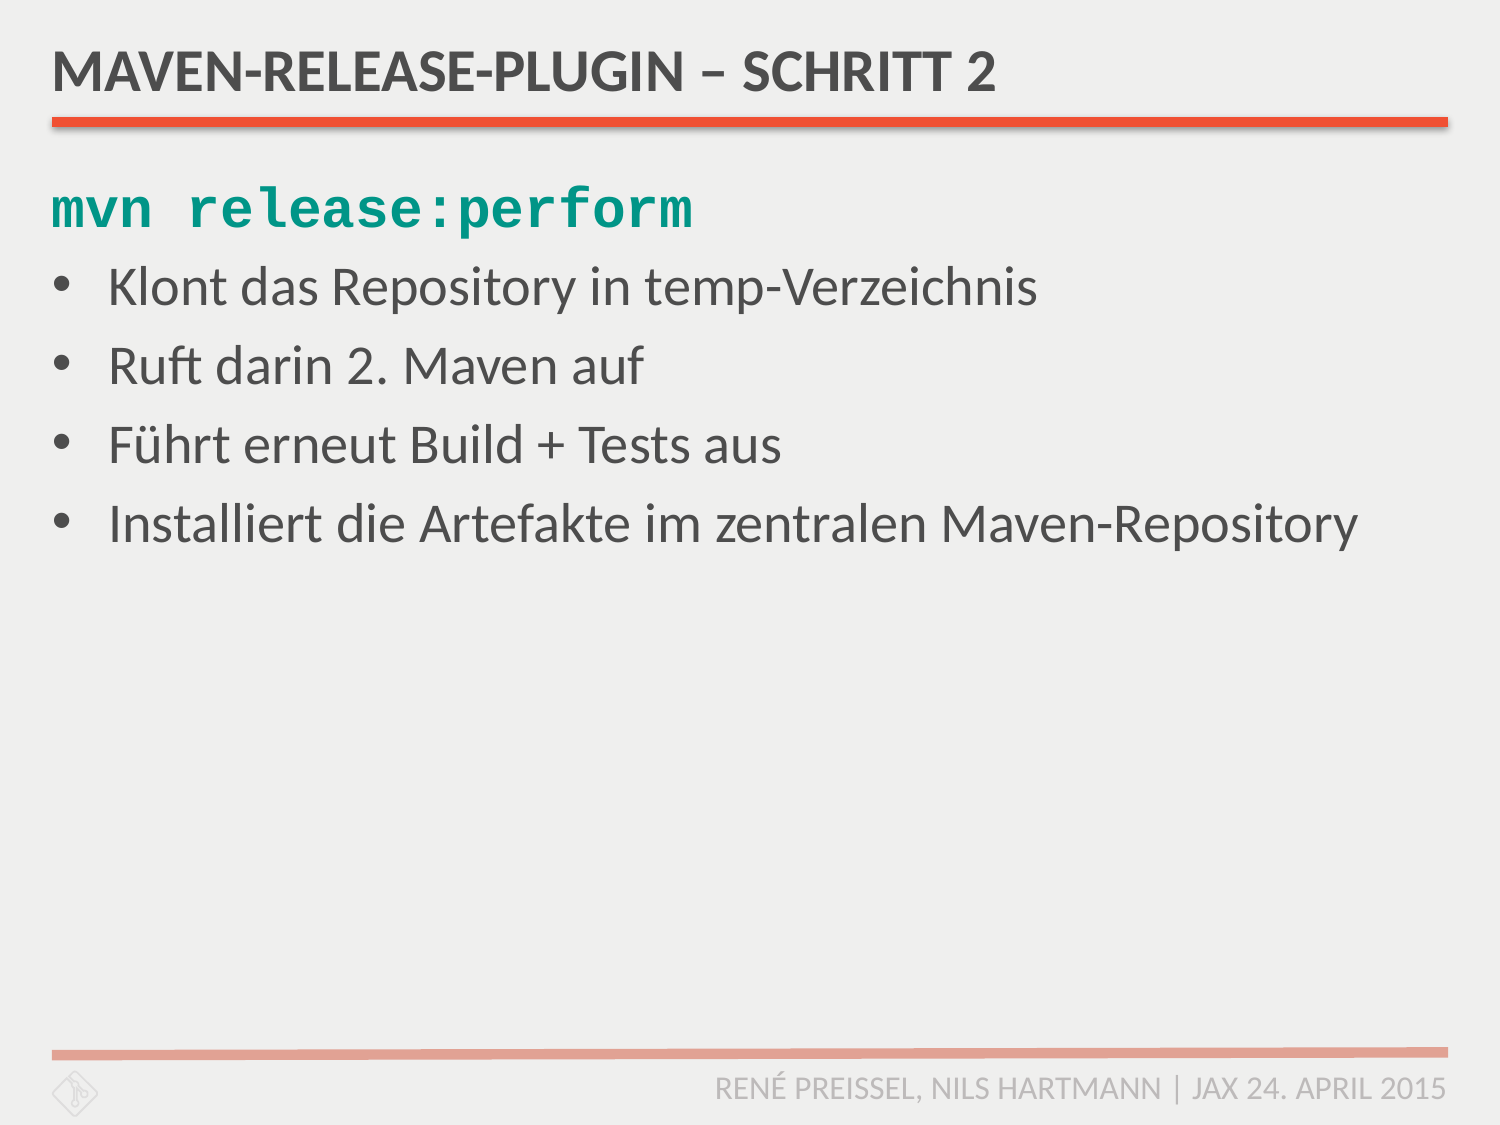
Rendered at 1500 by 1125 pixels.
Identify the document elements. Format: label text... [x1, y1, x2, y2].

title MAVEN-RELEASE-PLUGIN – SCHRITT 2 [51, 30, 1449, 104]
list mvn release:perform Klont das Repository in temp-Verzeichnis Ruft darin 2. Maven auf Führt erneut Build + Tests aus Installiert die Artefakte im zentralen Maven-Repository [51, 170, 1449, 1005]
